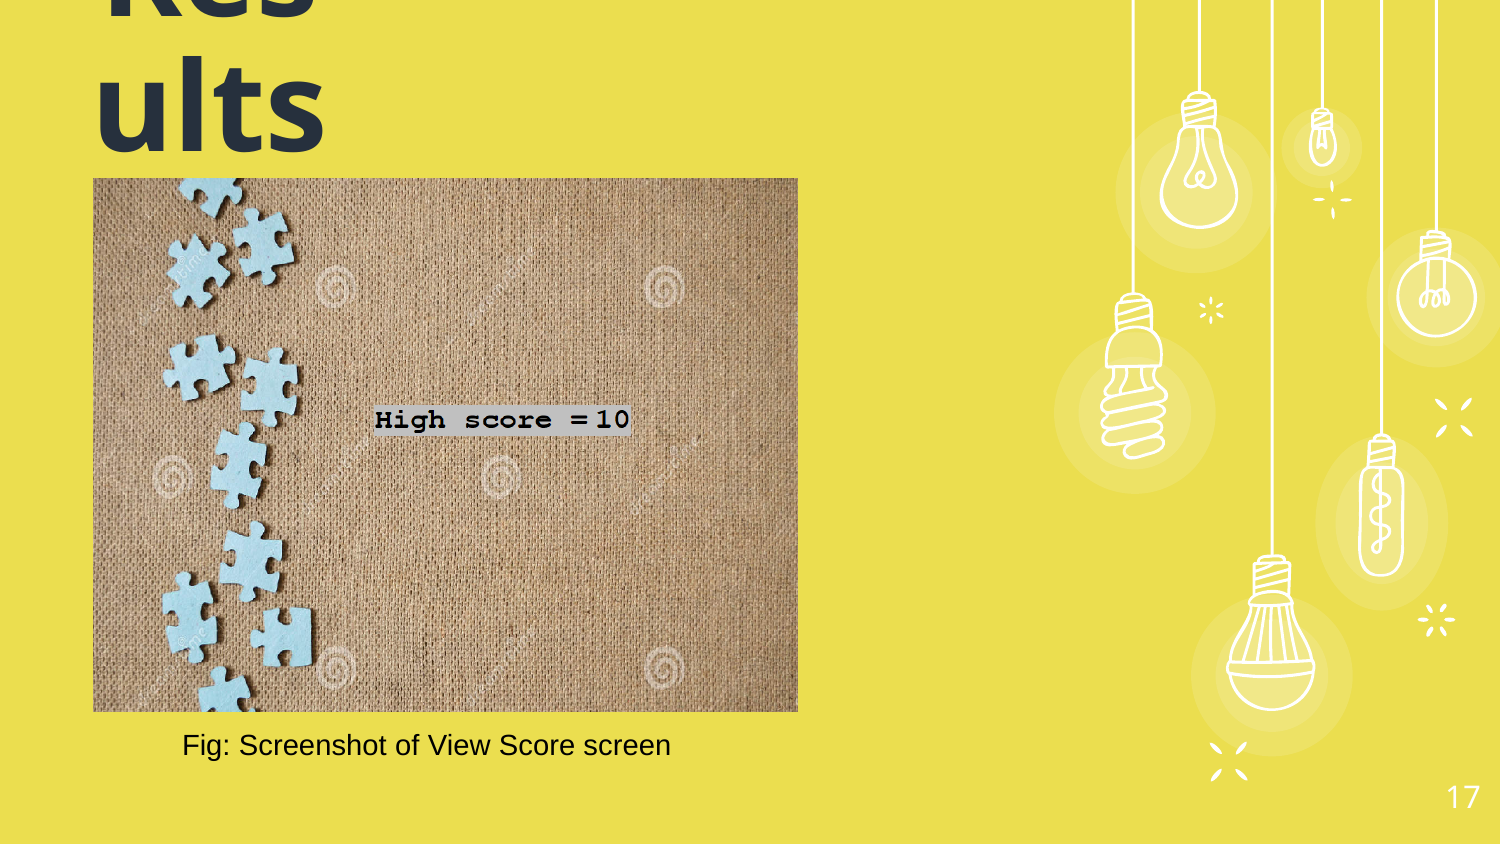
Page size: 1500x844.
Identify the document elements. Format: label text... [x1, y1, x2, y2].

picture [93, 177, 799, 712]
text_box Fig: Screenshot of View Score screen [167, 721, 770, 769]
title Results [75, 24, 345, 179]
slide_number 17 [1426, 766, 1482, 832]
